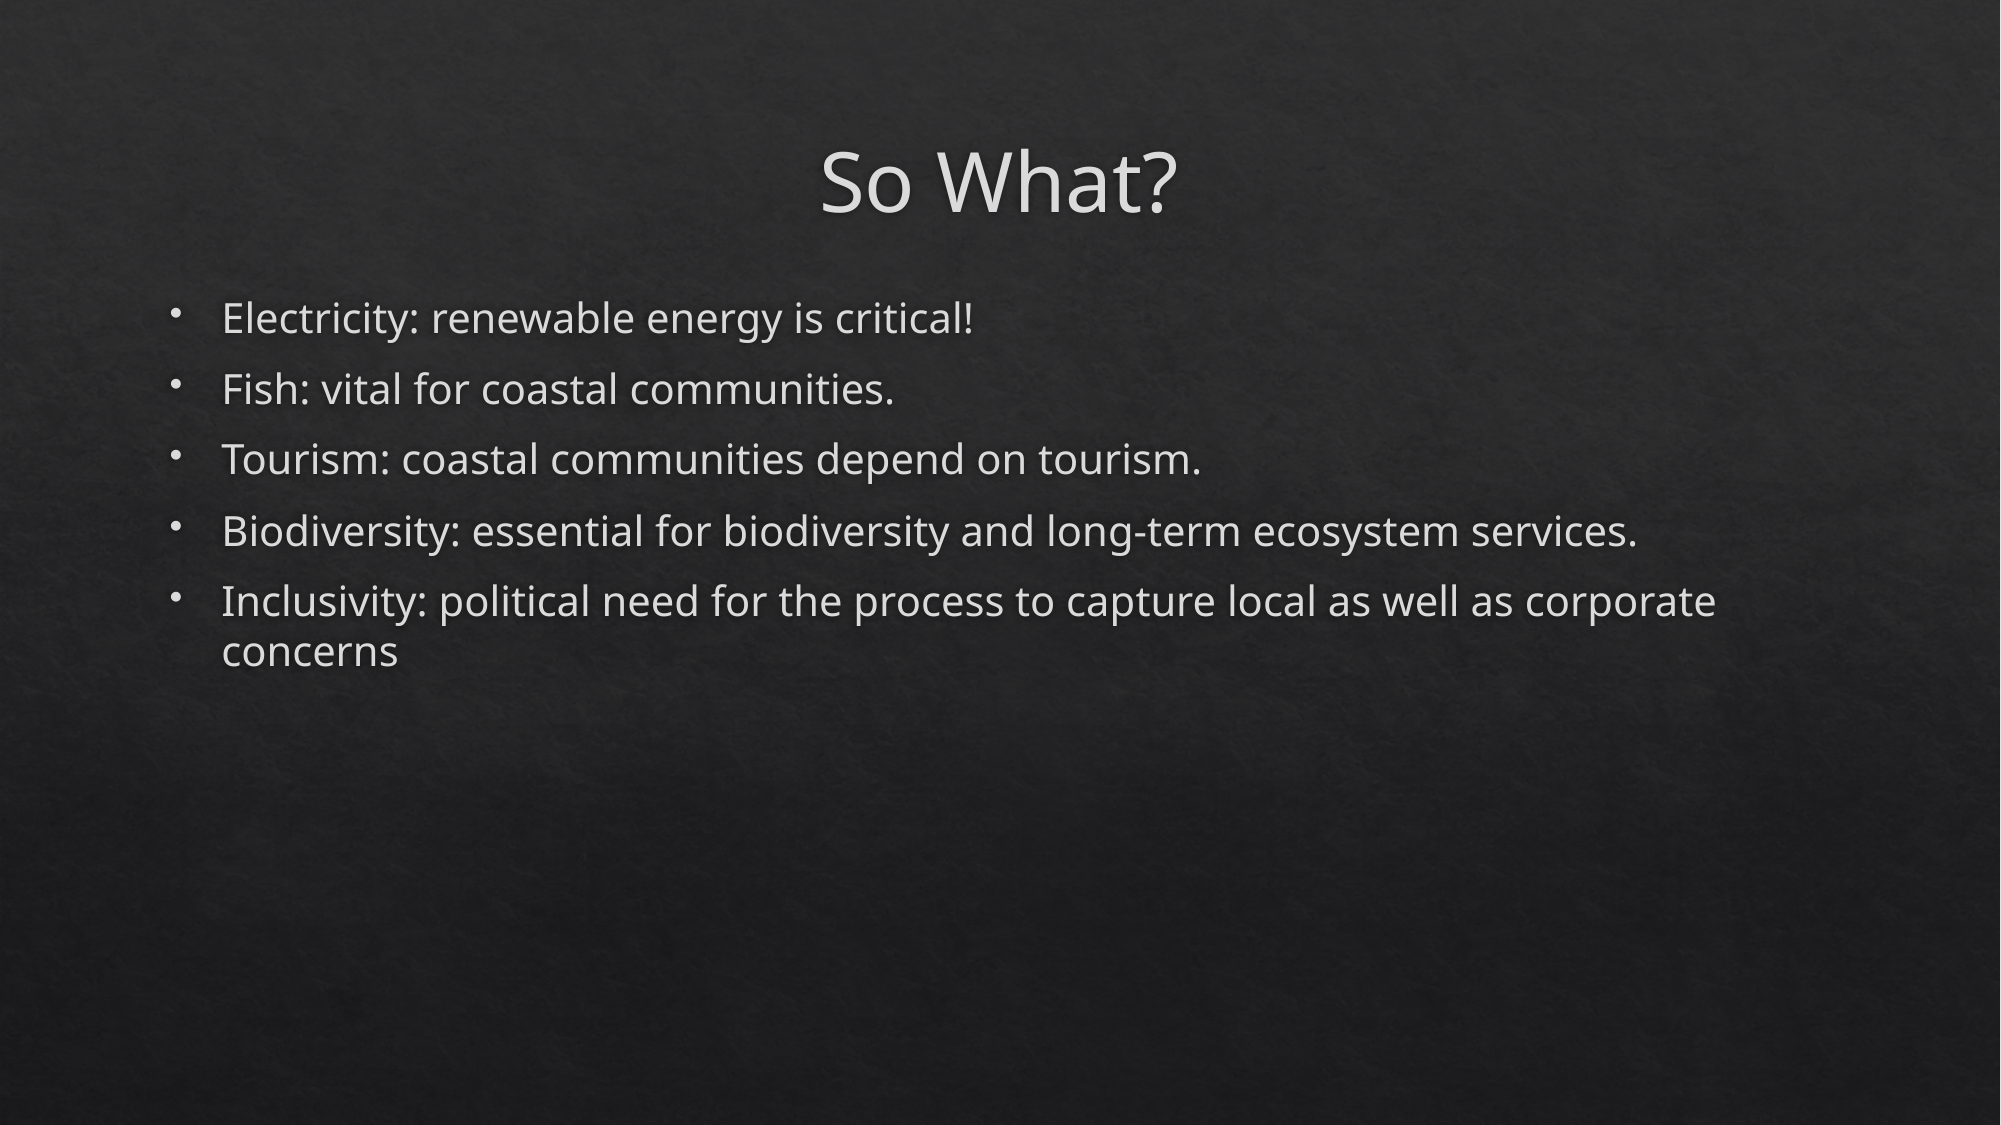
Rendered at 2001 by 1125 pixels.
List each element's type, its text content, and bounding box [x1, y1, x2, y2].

list Electricity: renewable energy is critical! Fish: vital for coastal communities. Tourism: coastal communities depend on tourism. Biodiversity: essential for biodiversity and long-term ecosystem services. Inclusivity: political need for the process to capture local as well as corporate concerns [149, 284, 1849, 950]
title So What? [149, 99, 1849, 260]
